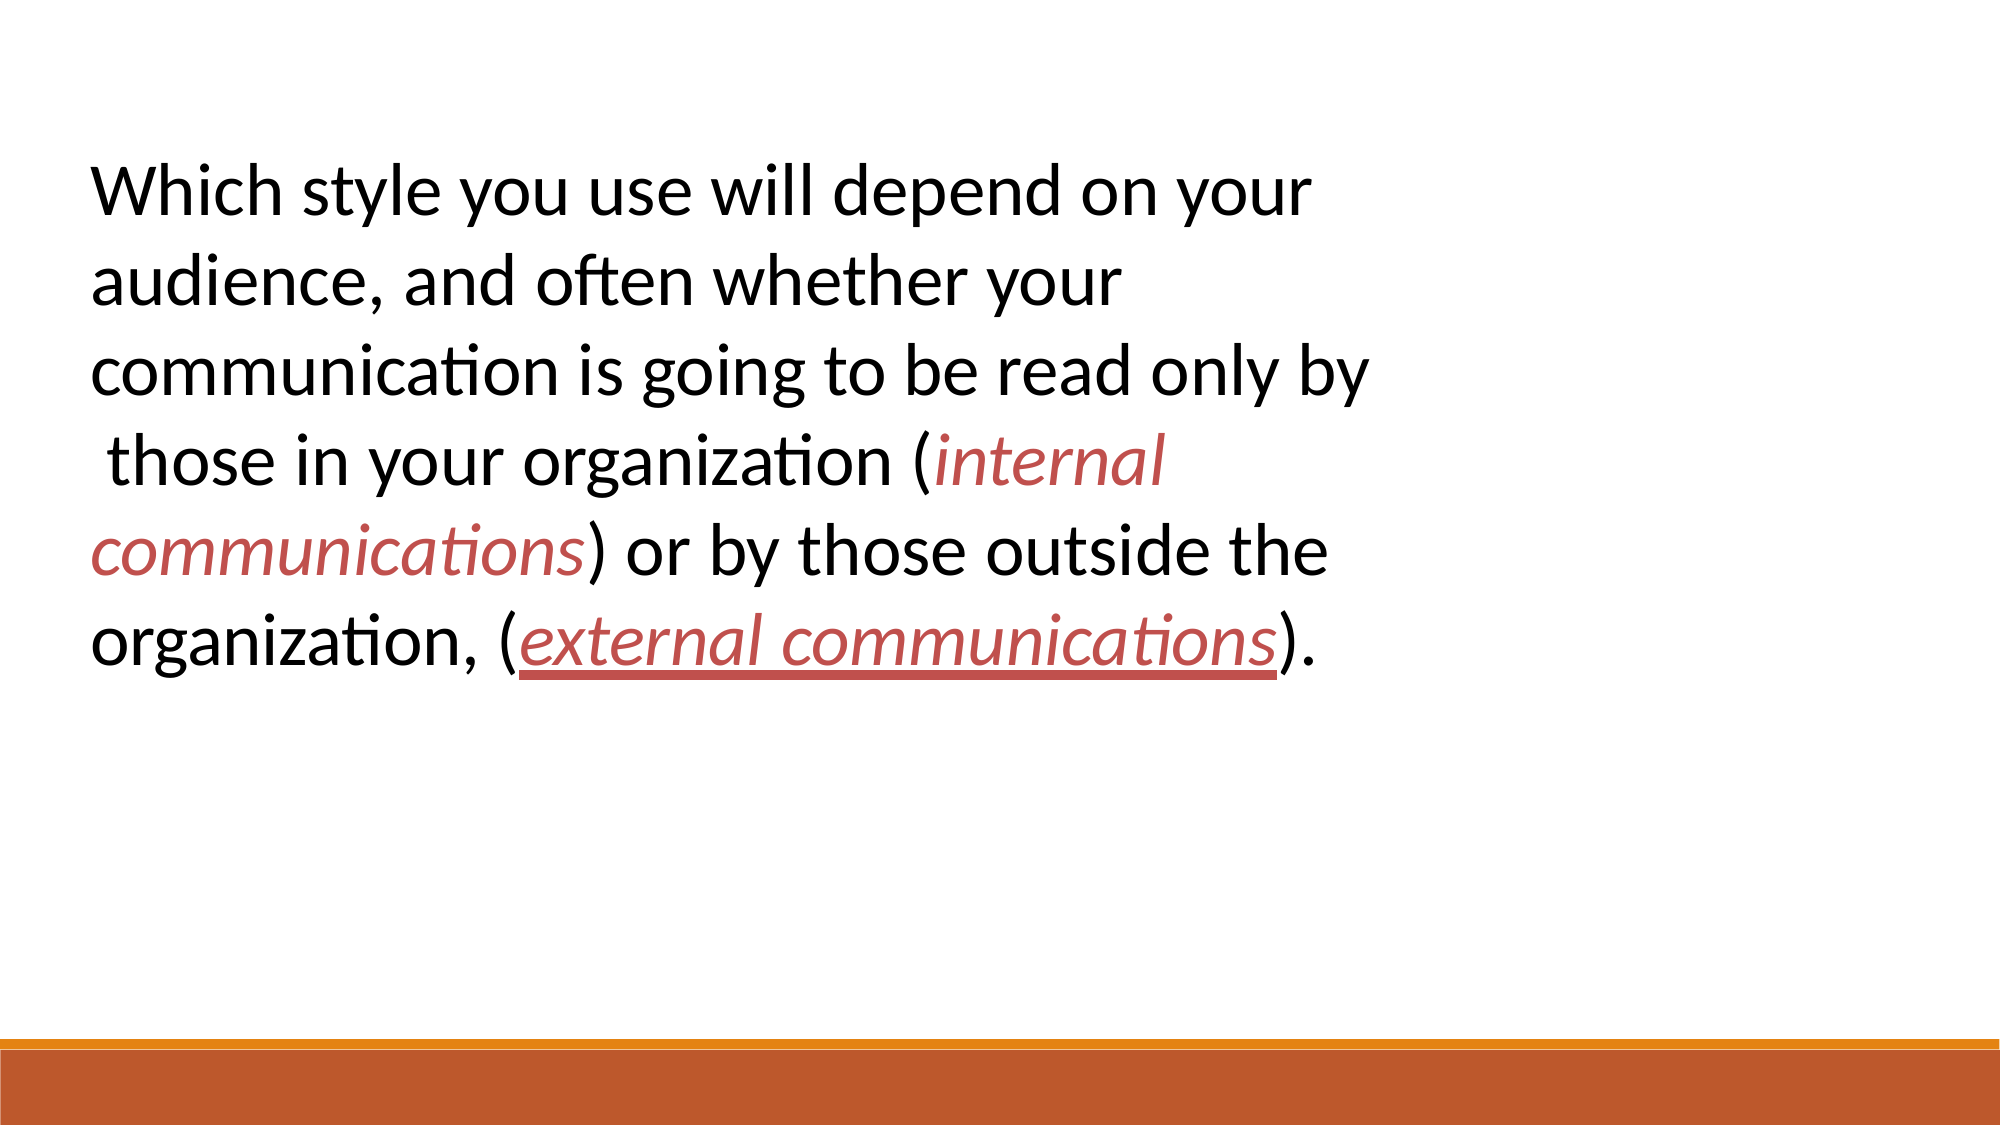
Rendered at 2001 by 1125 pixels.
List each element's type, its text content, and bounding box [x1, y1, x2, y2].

text_box Which style you use will depend on your audience, and often whether your communication is going to be read only by those in your organization (internal communications) or by those outside the organization, (external communications). [87, 138, 1378, 681]
